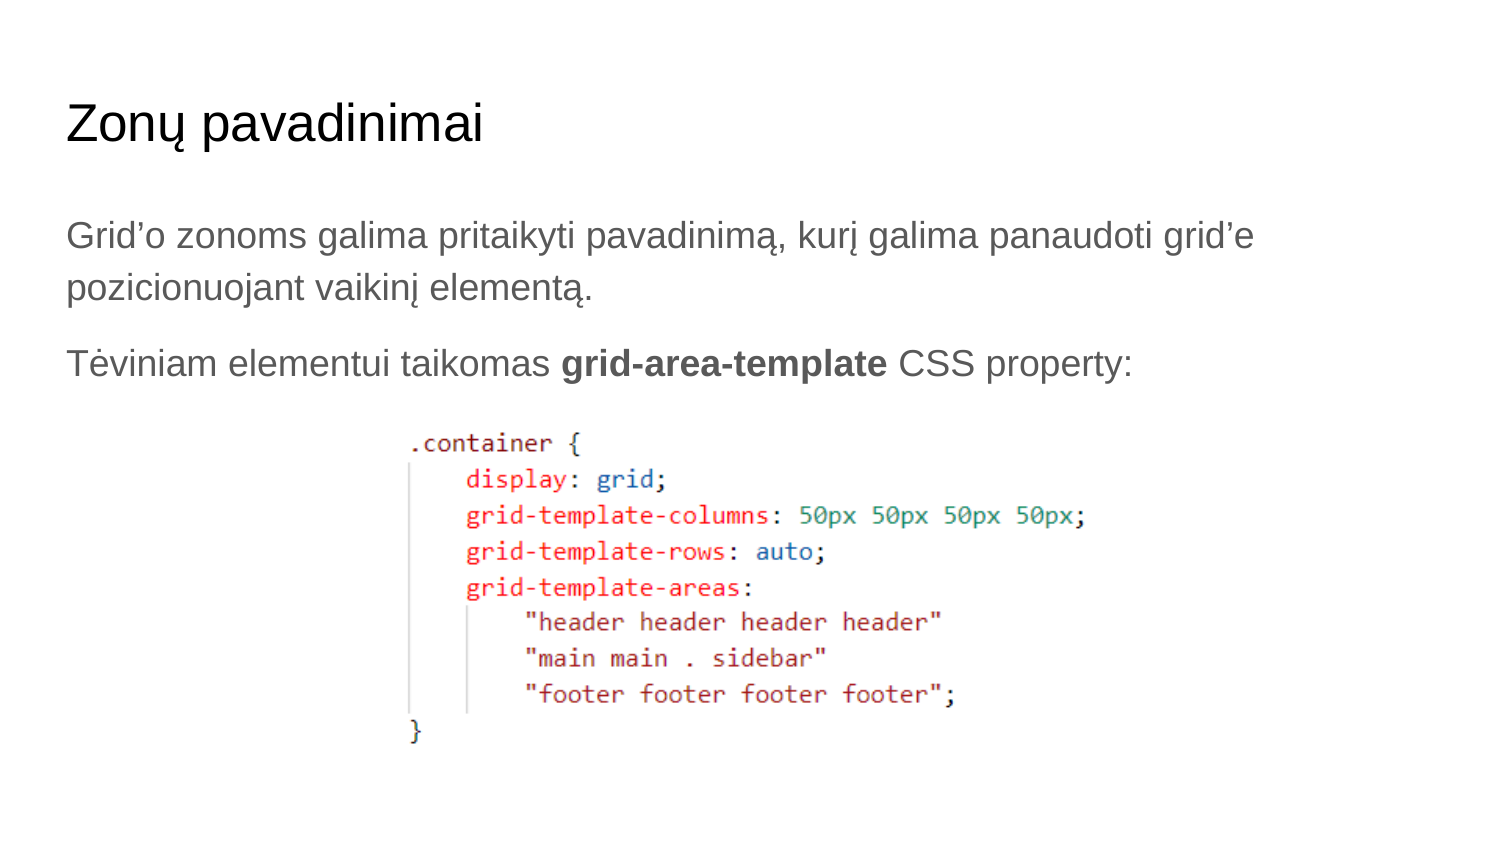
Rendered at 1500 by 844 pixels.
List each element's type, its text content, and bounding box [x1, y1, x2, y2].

title Zonų pavadinimai [51, 72, 1449, 167]
picture [399, 425, 1101, 750]
list Grid’o zonoms galima pritaikyti pavadinimą, kurį galima panaudoti grid’e pozicionuojant vaikinį elementą. Tėviniam elementui taikomas grid-area-template CSS property: [51, 189, 1449, 750]
